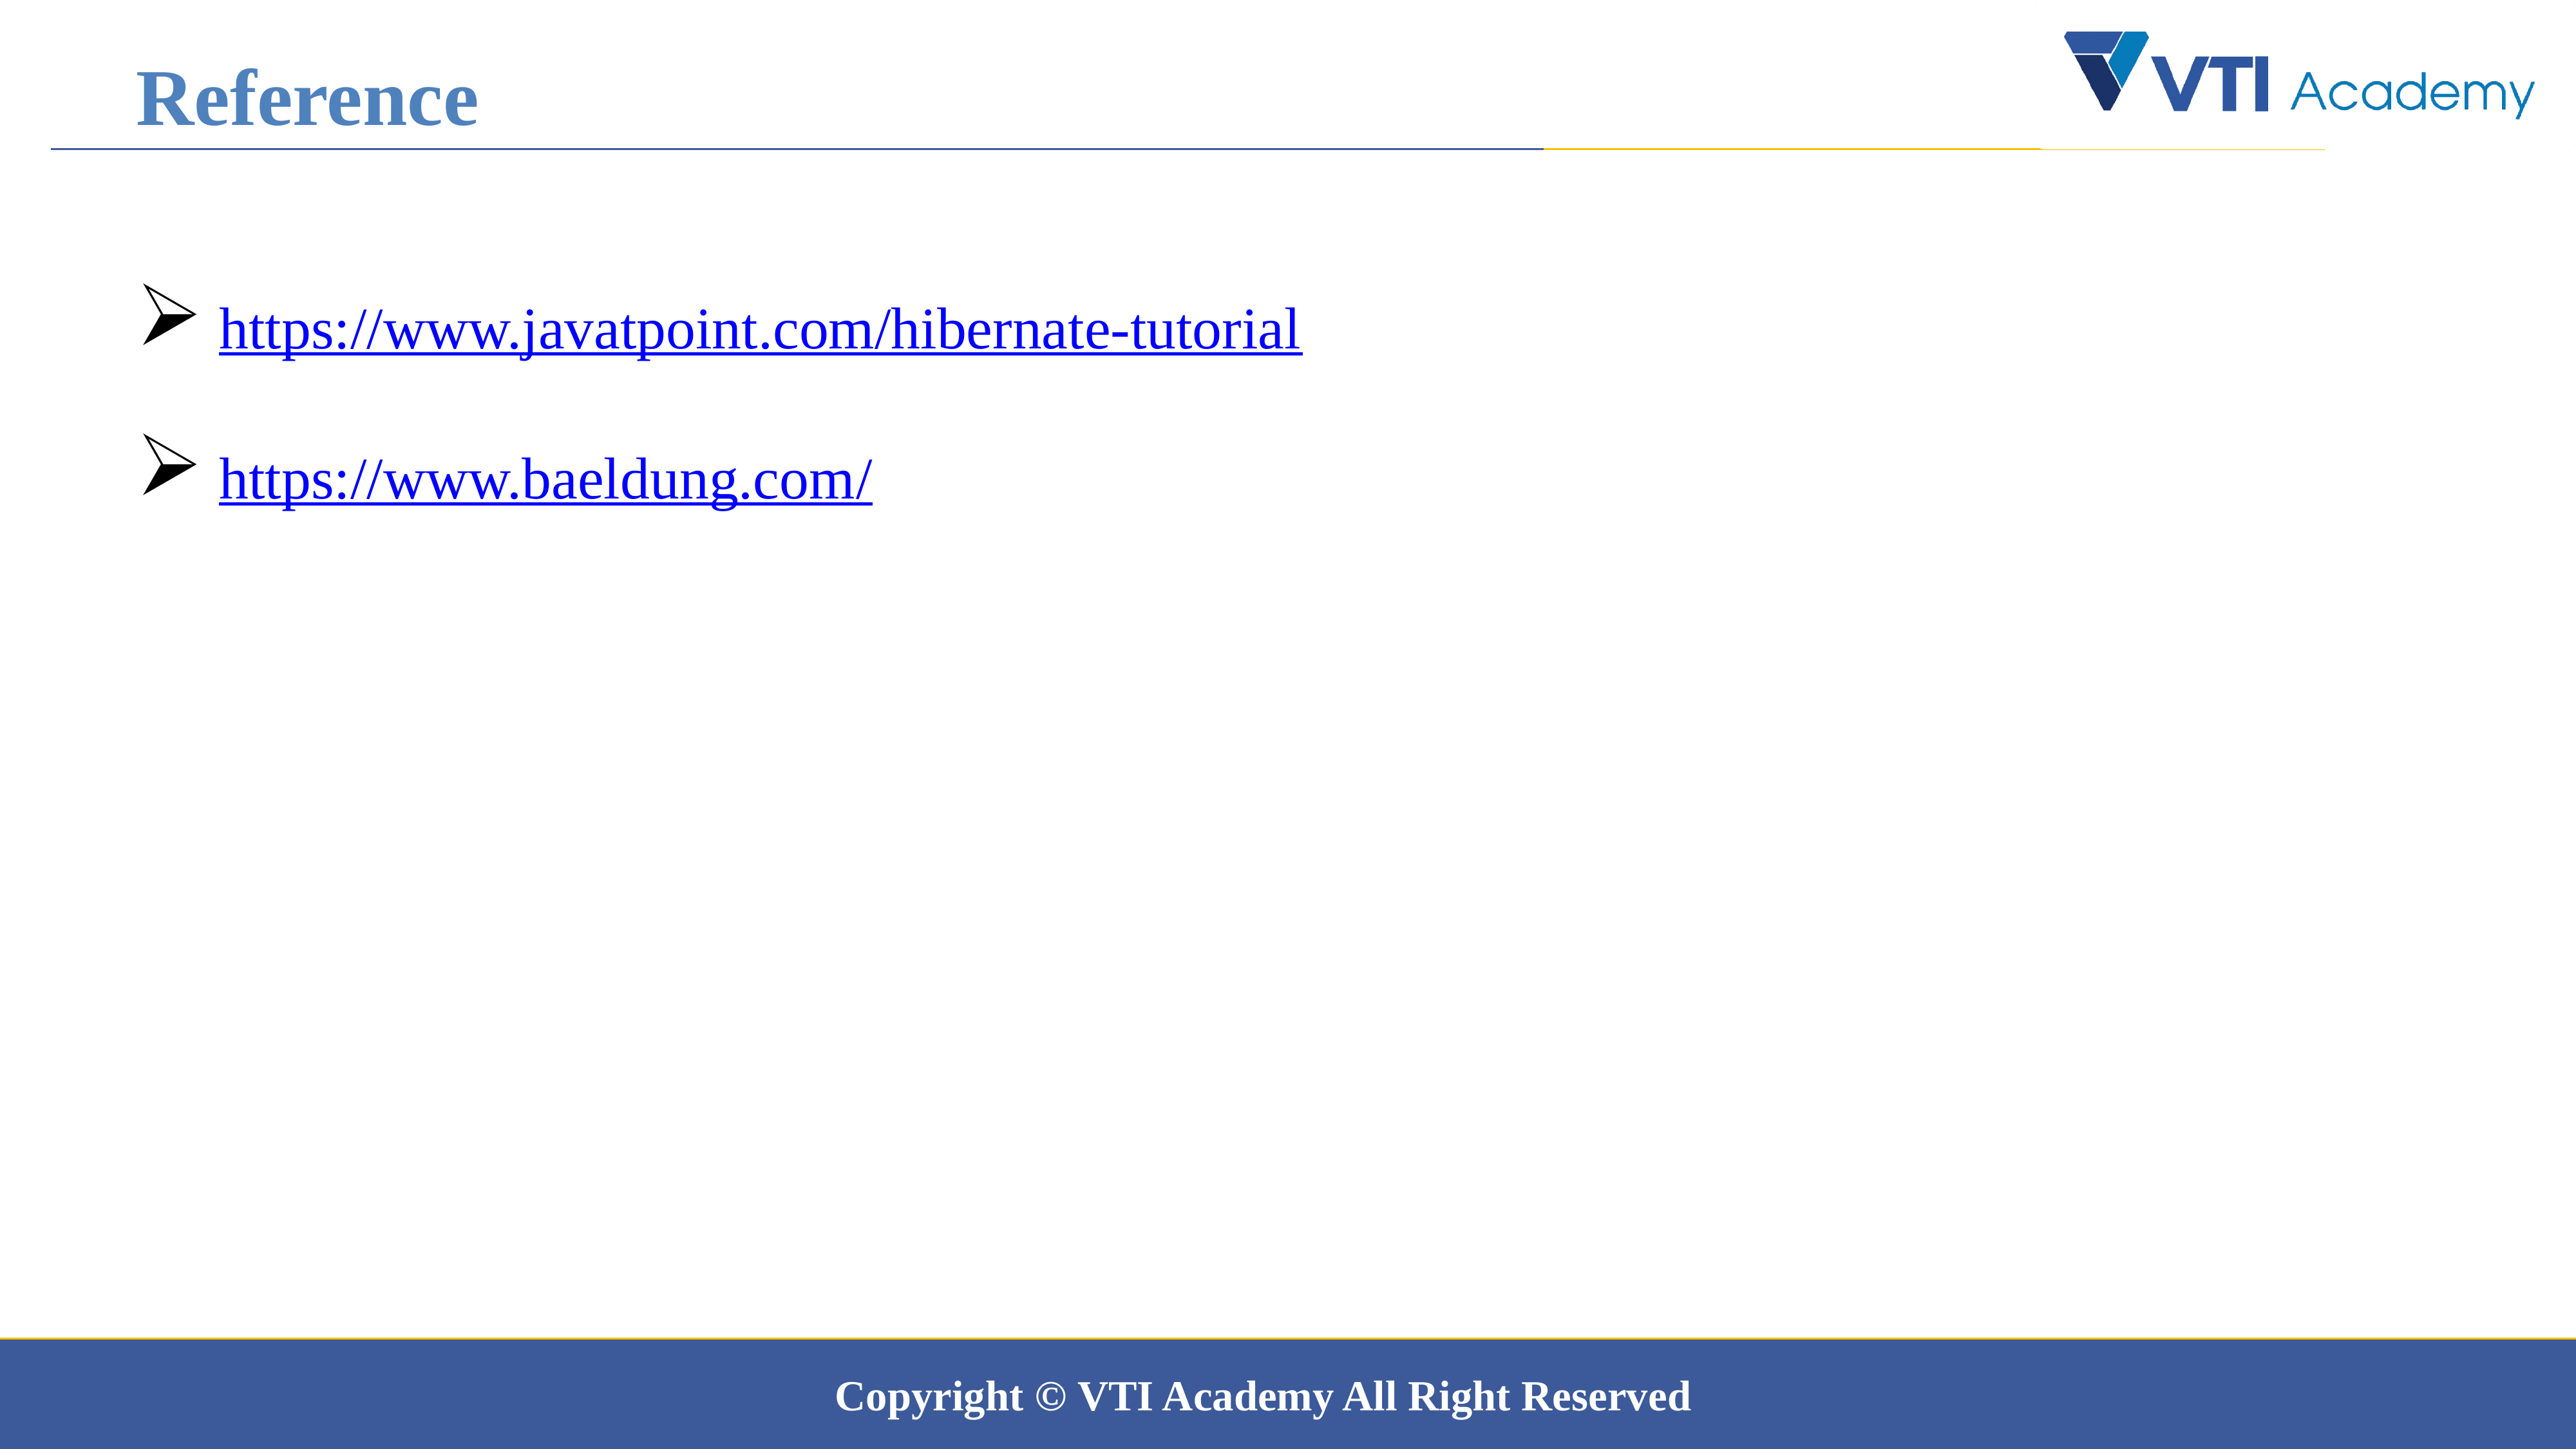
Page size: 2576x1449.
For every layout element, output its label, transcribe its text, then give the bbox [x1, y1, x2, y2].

text_box Reference [126, 60, 996, 126]
text_box https://www.javatpoint.com/hibernate-tutorial https://www.baeldung.com/ [126, 285, 1435, 556]
picture [2034, 0, 2576, 149]
